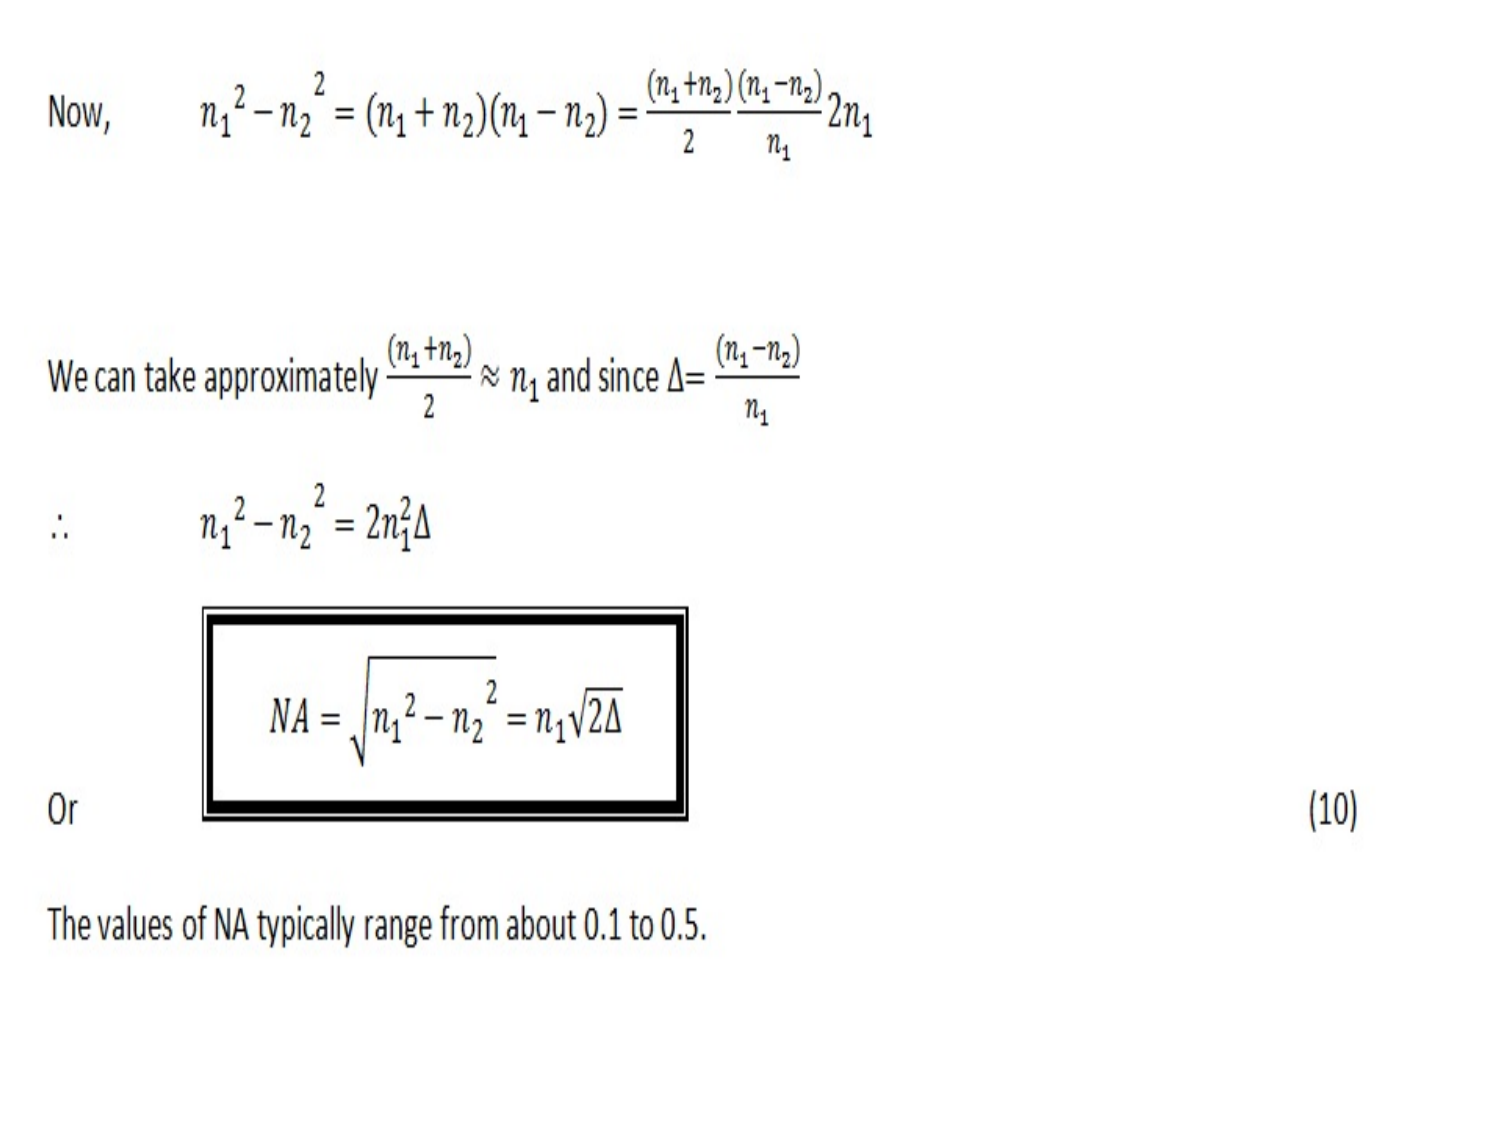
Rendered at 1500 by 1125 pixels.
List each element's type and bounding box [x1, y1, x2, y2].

picture [24, 33, 1429, 1062]
